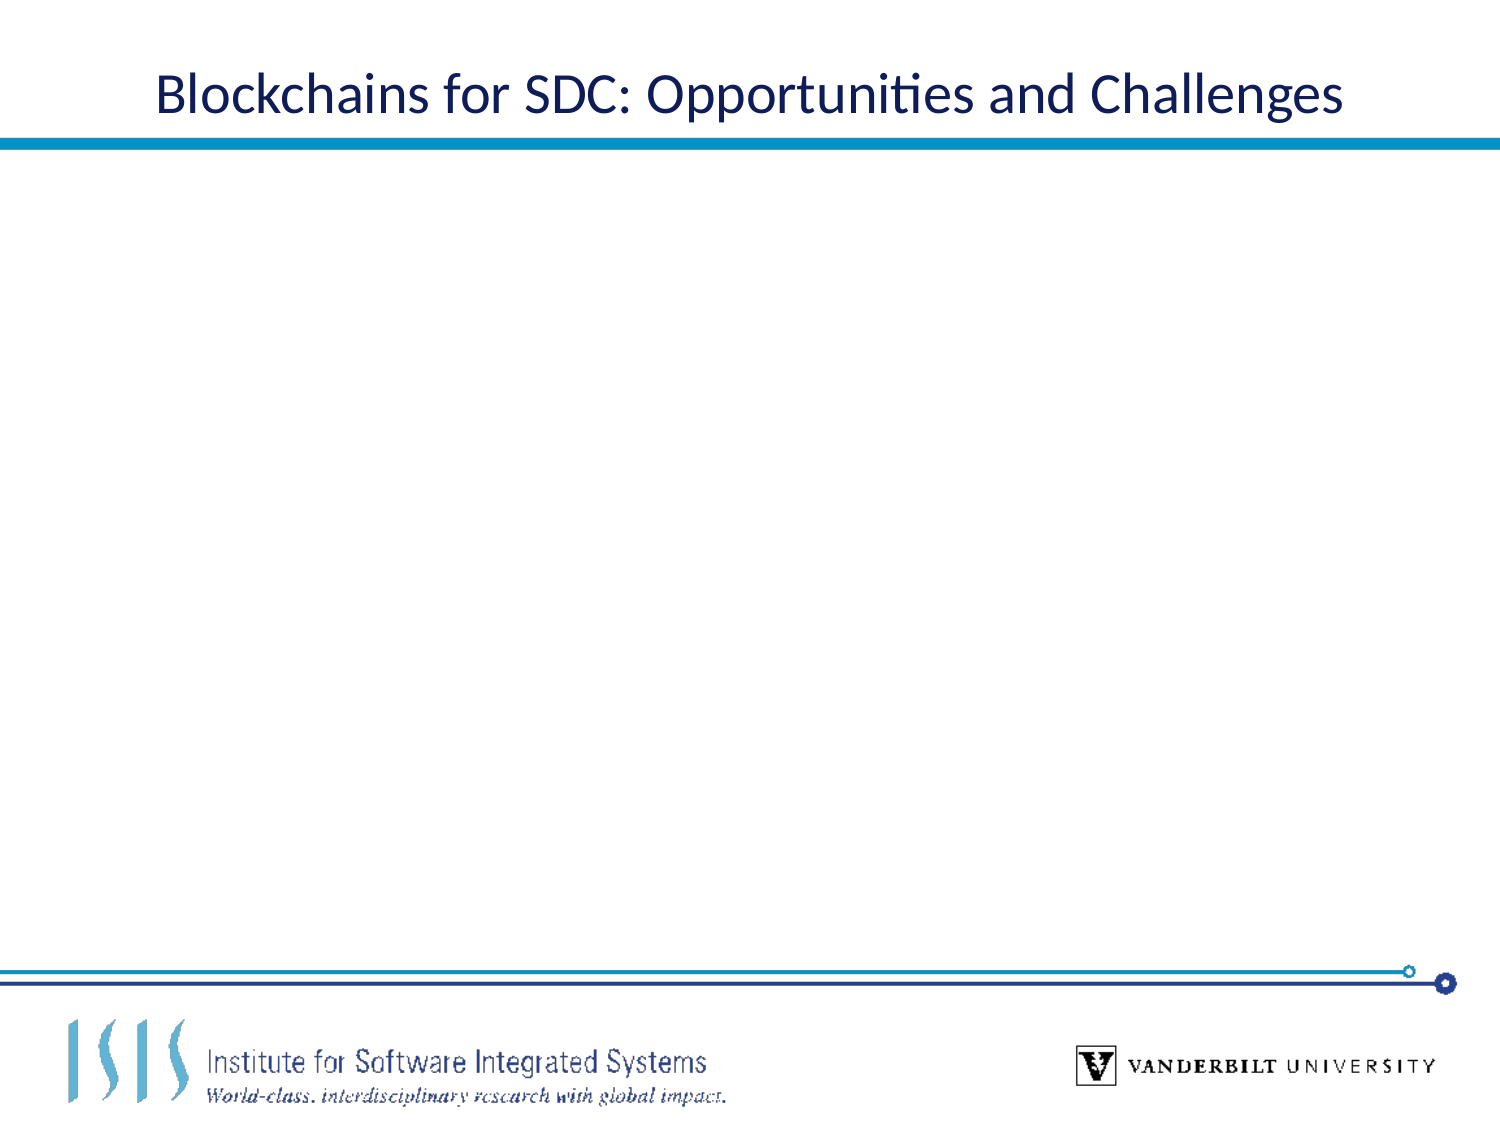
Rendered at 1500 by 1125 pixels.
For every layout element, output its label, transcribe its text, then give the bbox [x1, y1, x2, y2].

picture [0, 0, 1500, 138]
picture [0, 150, 1500, 1125]
title Blockchains for SDC: Opportunities and Challenges [75, 26, 1425, 155]
